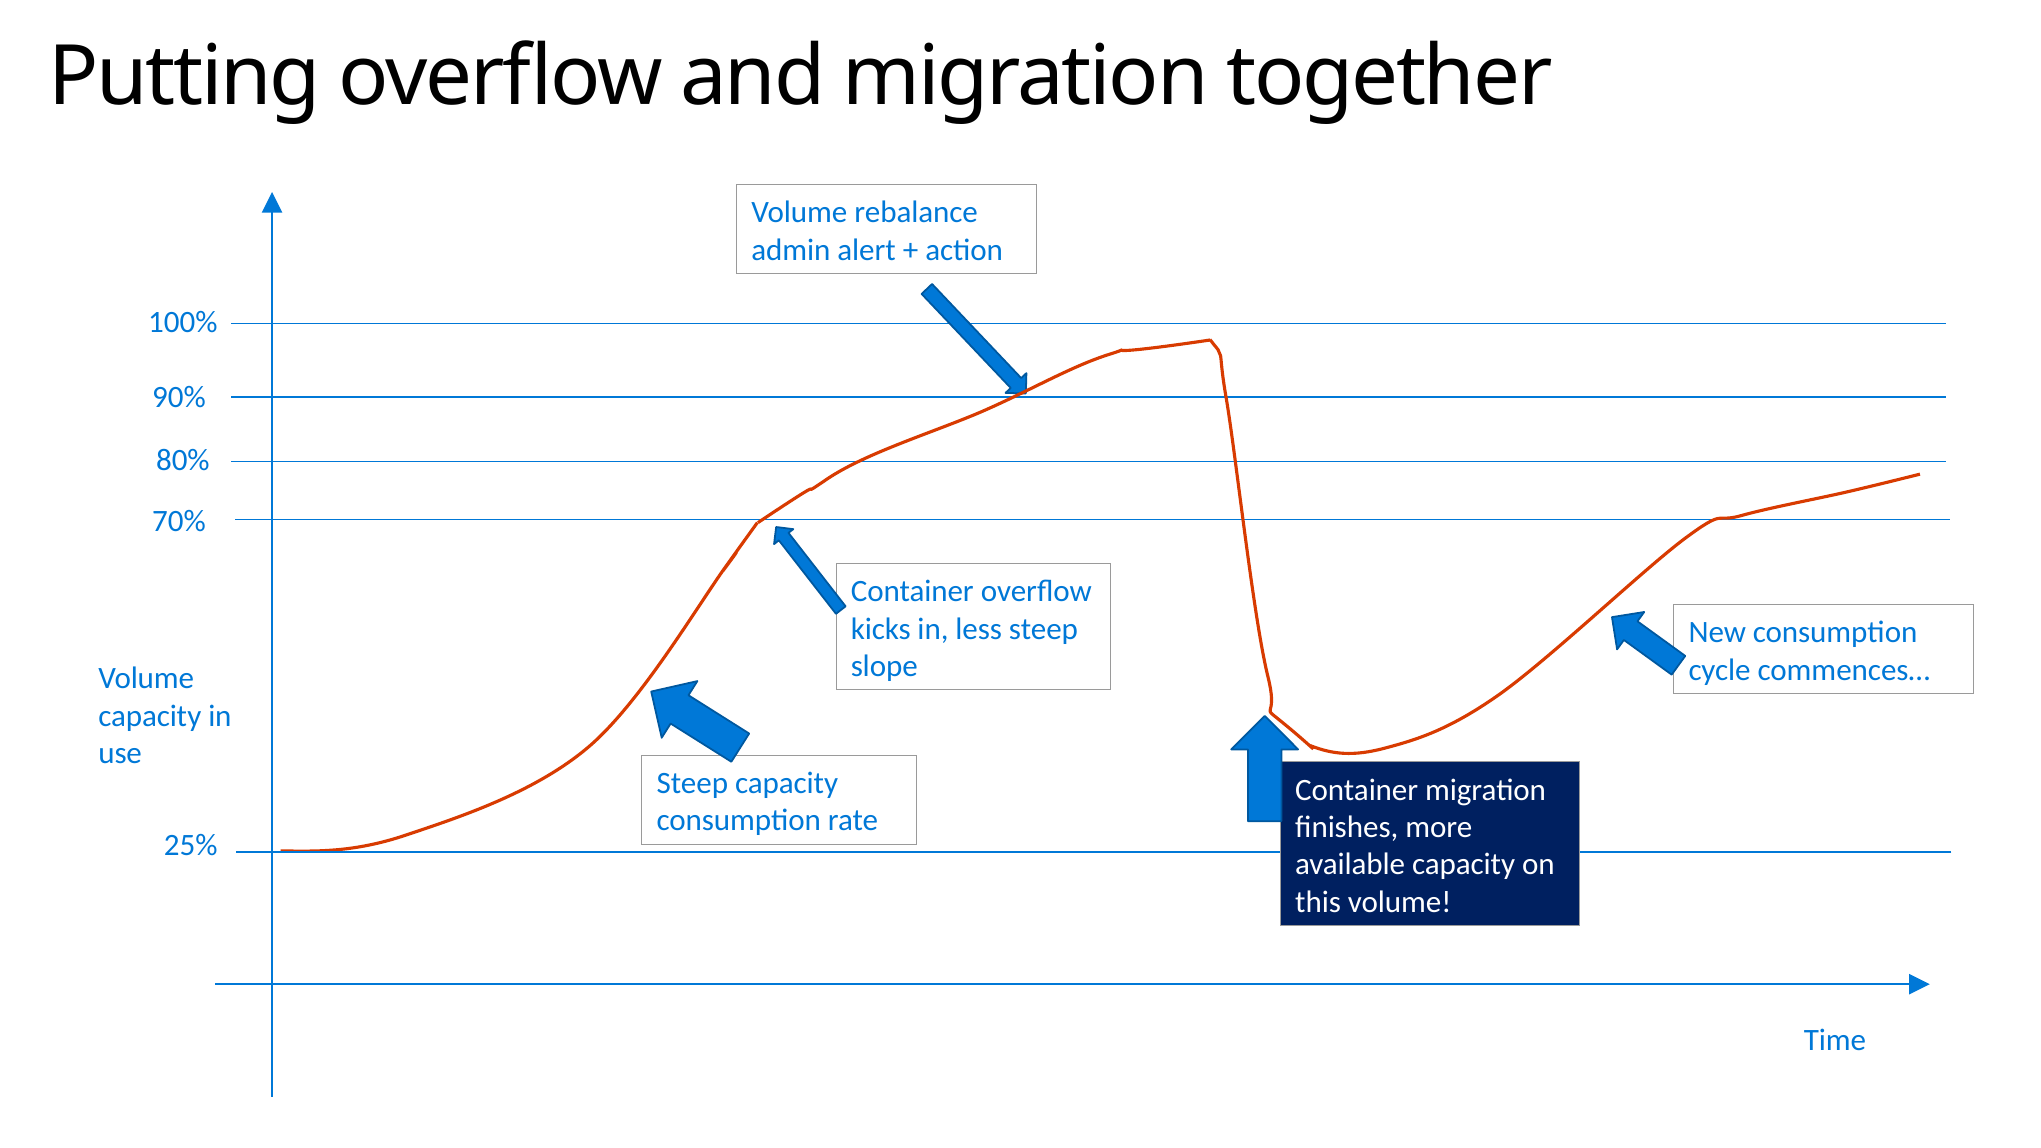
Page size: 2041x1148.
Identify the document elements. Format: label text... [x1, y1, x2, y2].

text_box [948, 324, 1028, 395]
title Putting overflow and migration together [24, 17, 1975, 169]
text_box Volume rebalance admin alert + action [736, 184, 1037, 274]
text_box 100% [133, 294, 233, 347]
text_box [1013, 339, 1209, 396]
text_box 80% [141, 432, 225, 485]
text_box New consumption cycle commences… [1673, 604, 1974, 694]
text_box 25% [149, 816, 233, 869]
text_box [1234, 462, 1256, 519]
text_box Volume capacity in use [83, 650, 264, 777]
text_box Time [1789, 1011, 1918, 1064]
text_box Container overflow kicks in, less steep slope [836, 563, 1111, 690]
text_box Container migration finishes, more available capacity on this volume! [1280, 853, 1580, 926]
text_box Steep capacity consumption rate [641, 755, 917, 845]
text_box [1611, 611, 1686, 676]
text_box [1242, 520, 1314, 750]
text_box Container migration finishes, more available capacity on this volume! [1280, 761, 1580, 851]
text_box [1713, 473, 1921, 519]
text_box [857, 398, 1067, 461]
text_box [1209, 339, 1227, 396]
text_box 70% [137, 492, 221, 545]
text_box 90% [137, 369, 221, 422]
text_box [773, 526, 847, 615]
text_box [280, 522, 758, 851]
text_box [650, 680, 750, 763]
text_box [1309, 520, 1817, 755]
text_box [1230, 715, 1299, 823]
text_box [920, 283, 971, 323]
text_box [761, 462, 909, 519]
text_box [1224, 398, 1241, 461]
